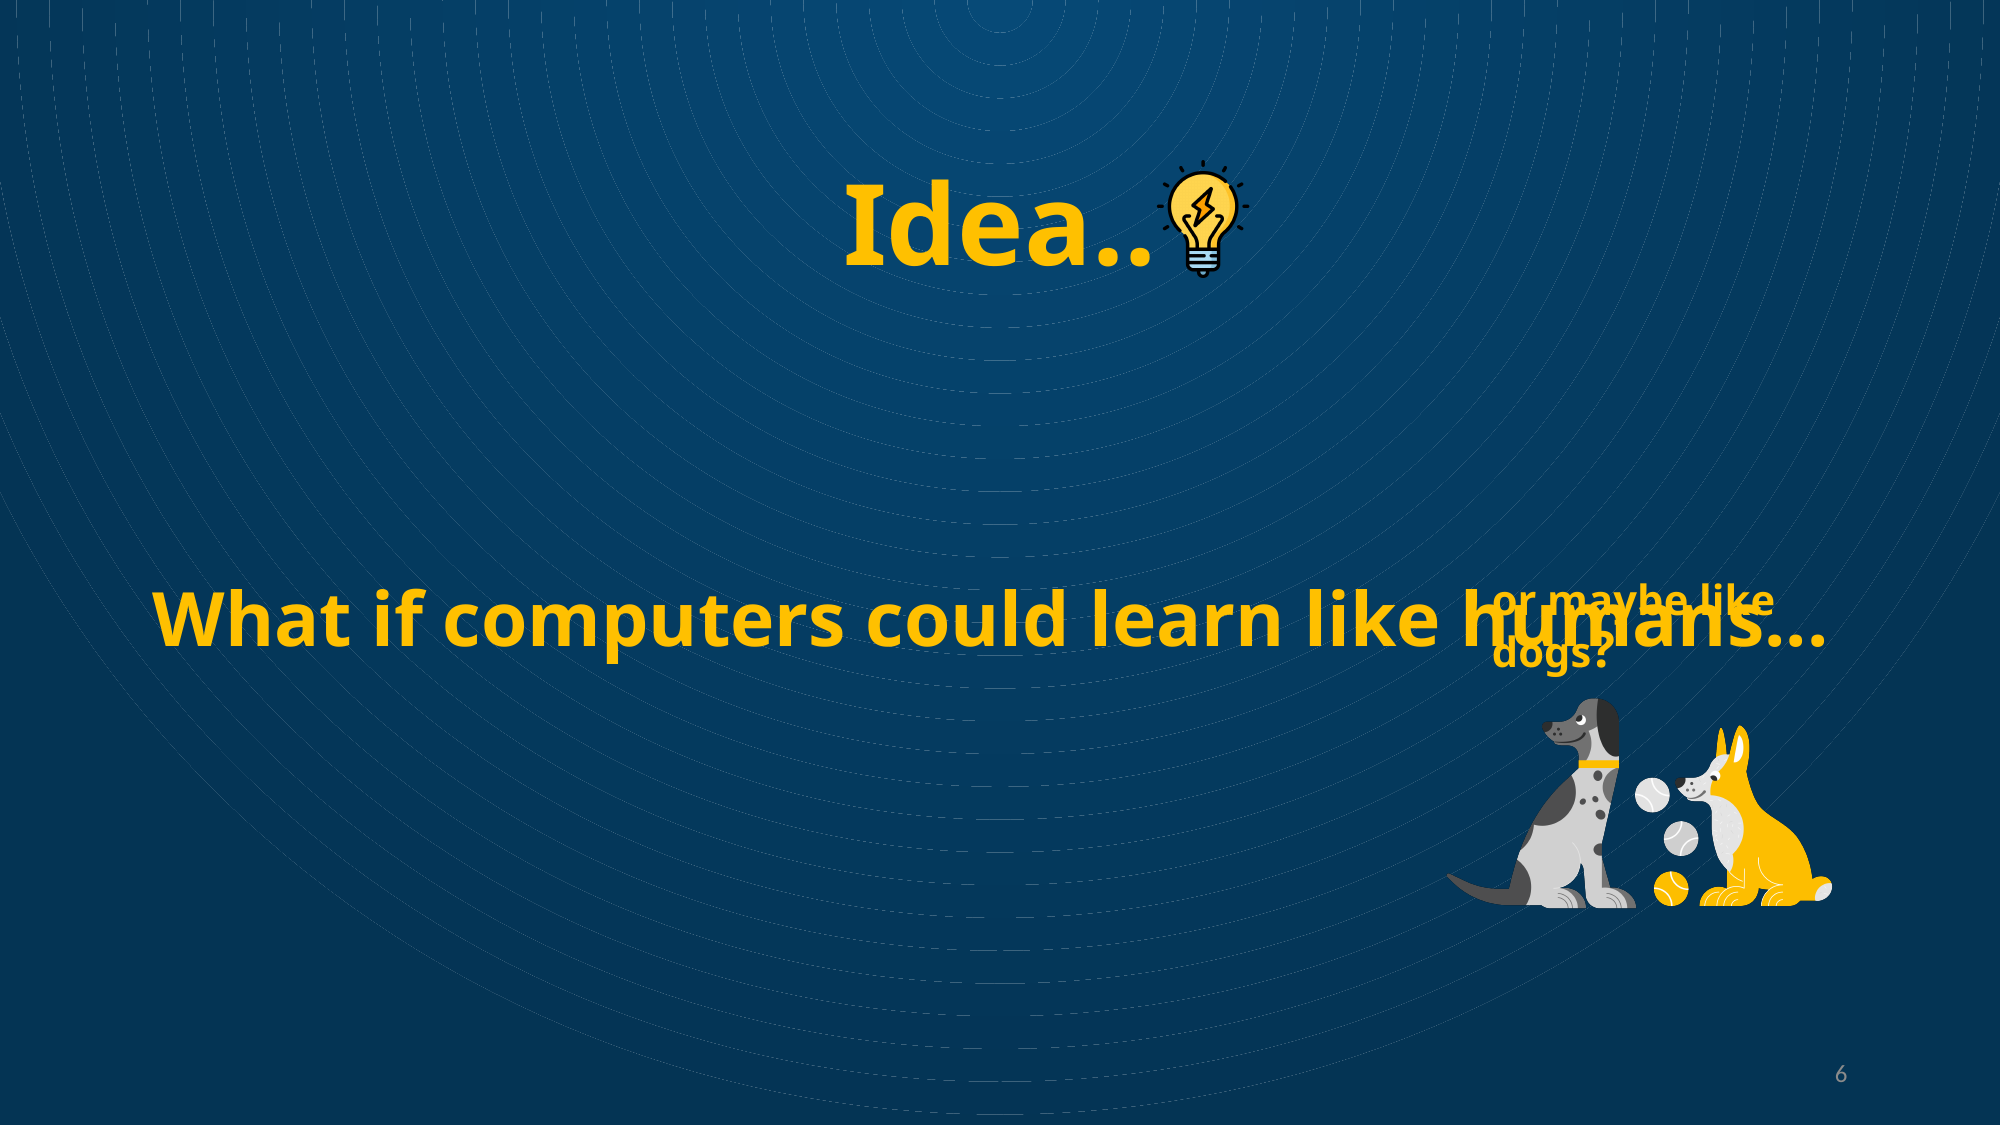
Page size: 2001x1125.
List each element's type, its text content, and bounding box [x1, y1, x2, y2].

picture [1144, 160, 1262, 278]
slide_number 6 [1412, 1042, 1863, 1103]
text_box What if computers could learn like humans... [137, 513, 1863, 731]
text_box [1354, 616, 1920, 1005]
text_box or maybe like dogs? [1476, 519, 1882, 616]
title Idea.. [137, 120, 1863, 339]
